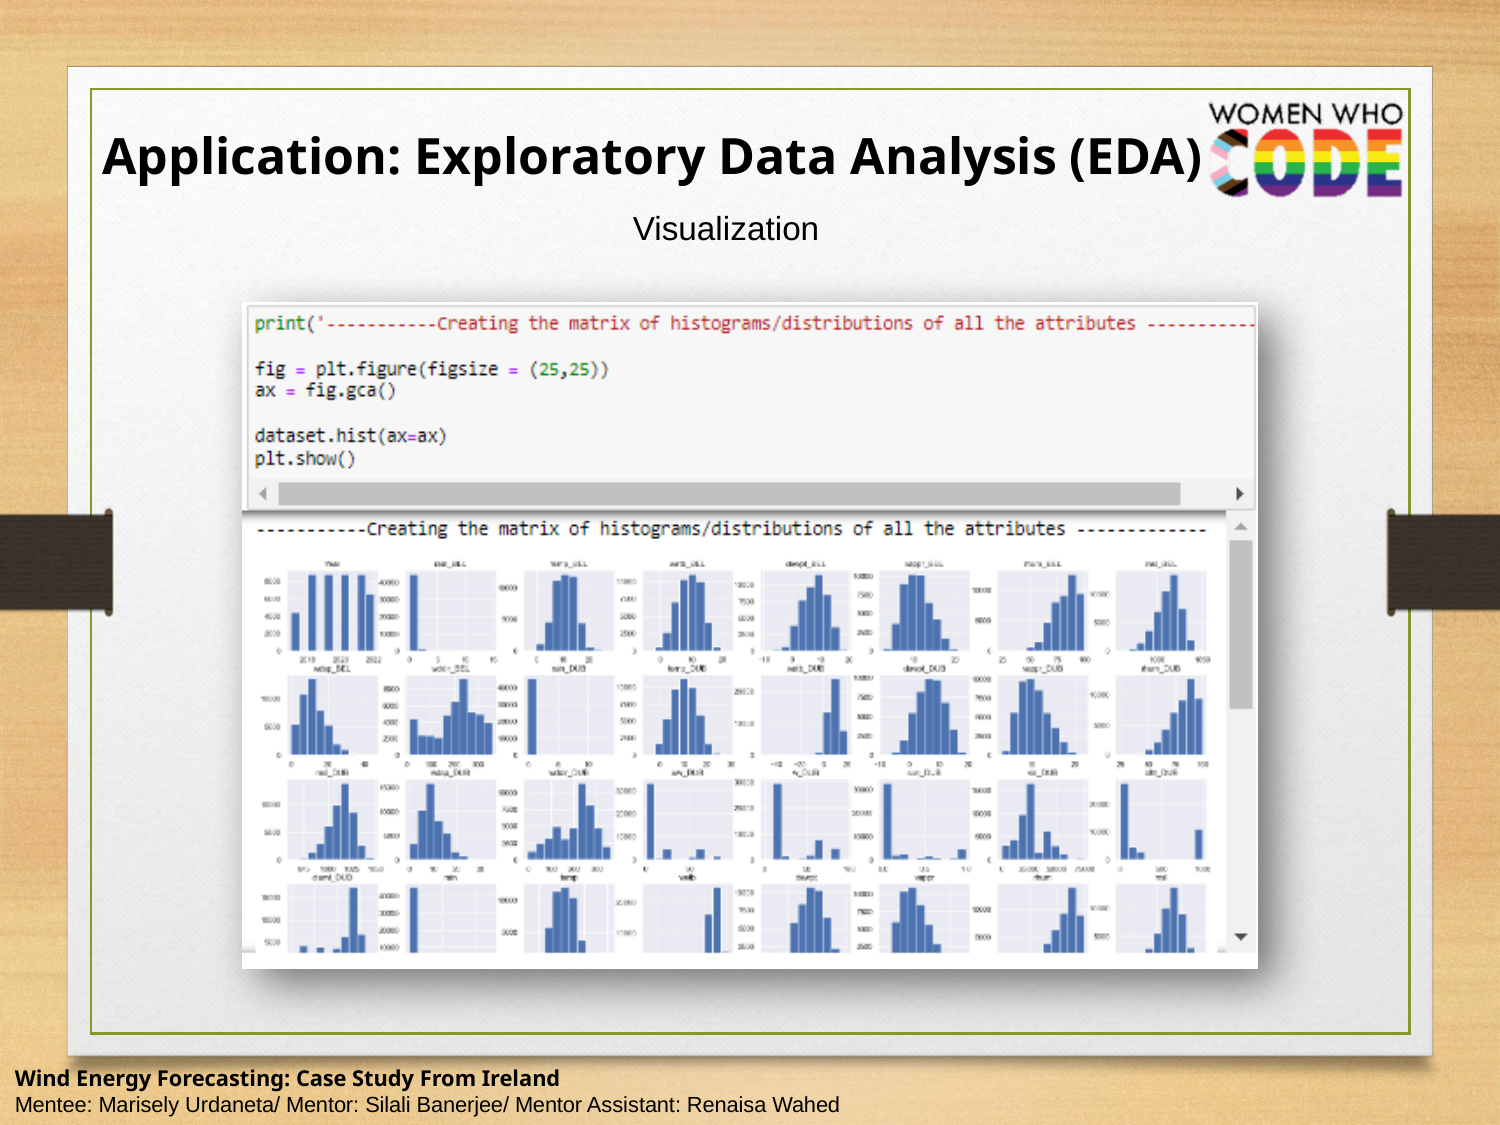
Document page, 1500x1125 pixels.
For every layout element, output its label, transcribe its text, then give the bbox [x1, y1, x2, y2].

picture [0, 0, 1500, 1056]
text_box Visualization [516, 200, 936, 255]
text_box Wind Energy Forecasting: Case Study From Ireland Mentee: Marisely Urdaneta/ Mentor: Silali Banerjee/ Mentor Assistant: Renaisa Wahed [0, 1056, 1500, 1124]
text_box Application: Exploratory Data Analysis (EDA) [82, 98, 1223, 219]
